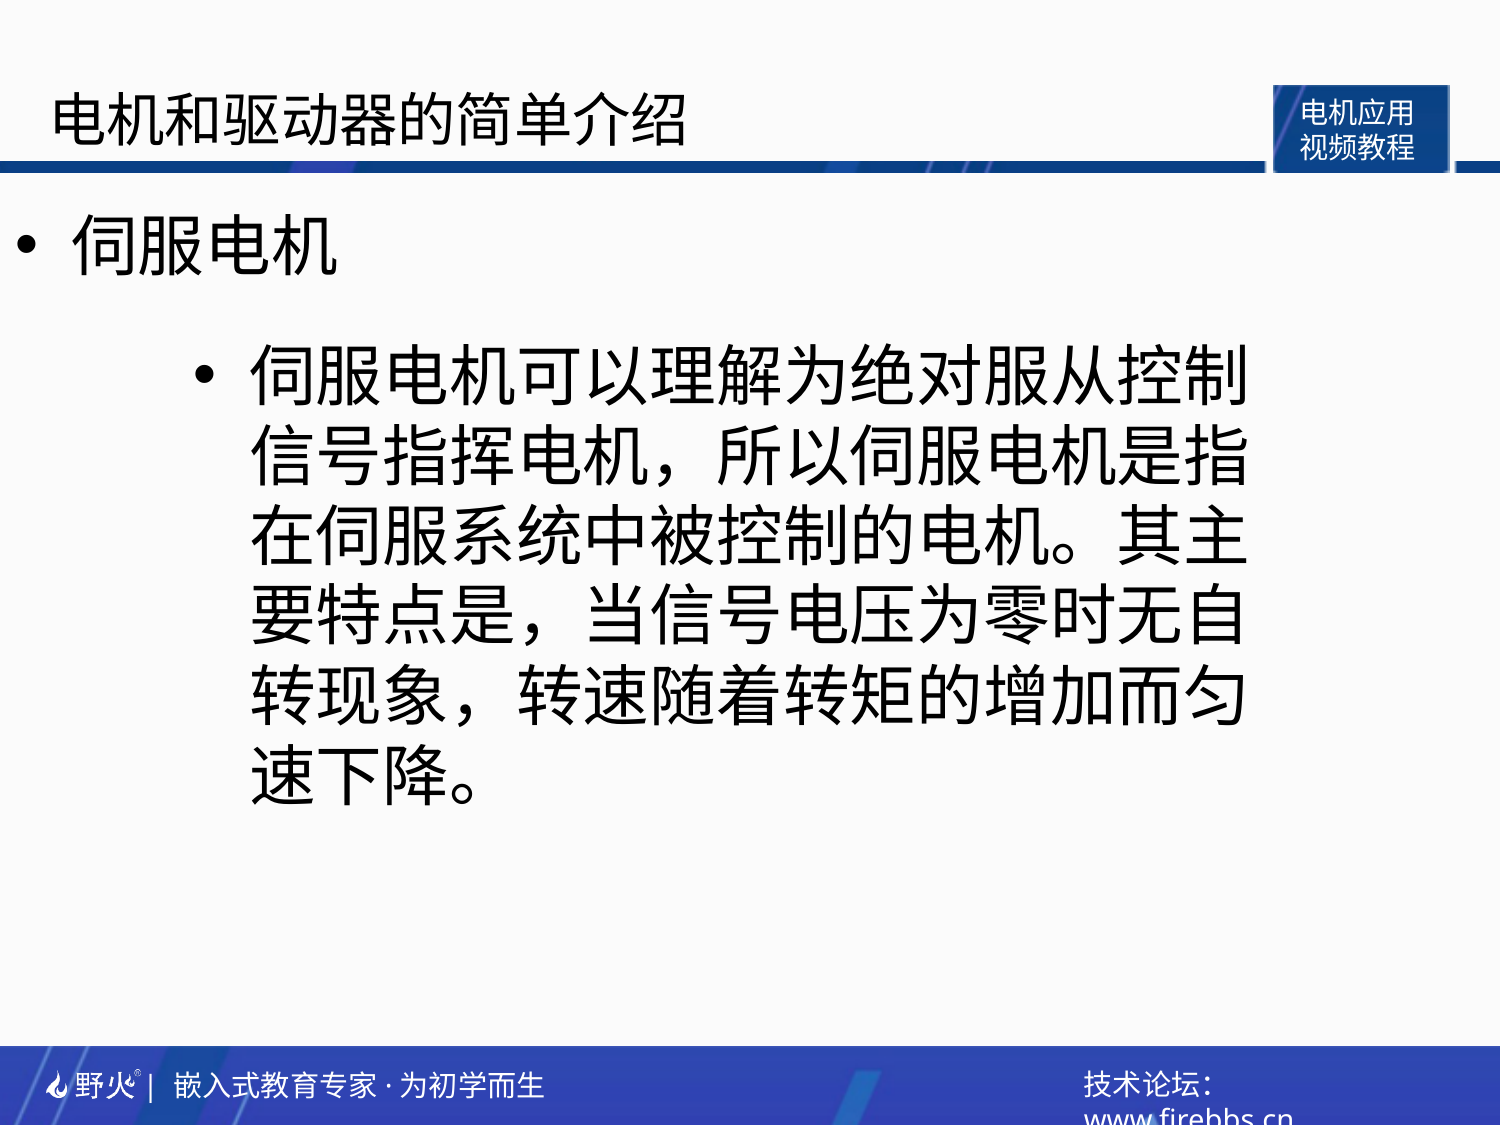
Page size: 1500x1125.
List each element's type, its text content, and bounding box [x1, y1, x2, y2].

picture [1281, 1116, 1289, 1125]
picture [1092, 1117, 1097, 1125]
picture [1227, 1116, 1236, 1125]
picture [1209, 1116, 1218, 1125]
list 伺服电机可以理解为绝对服从控制信号指挥电机，所以伺服电机是指在伺服系统中被控制的电机。其主要特点是，当信号电压为零时无自转现象，转速随着转矩的增加而匀速下降。 [178, 326, 1322, 846]
picture [0, 1046, 1500, 1125]
picture [1115, 1117, 1120, 1125]
picture [1192, 1116, 1200, 1121]
picture [0, 85, 1500, 173]
picture [1103, 1115, 1109, 1125]
list 伺服电机 [0, 196, 1211, 279]
picture [1126, 1115, 1132, 1125]
picture [1138, 1117, 1143, 1125]
